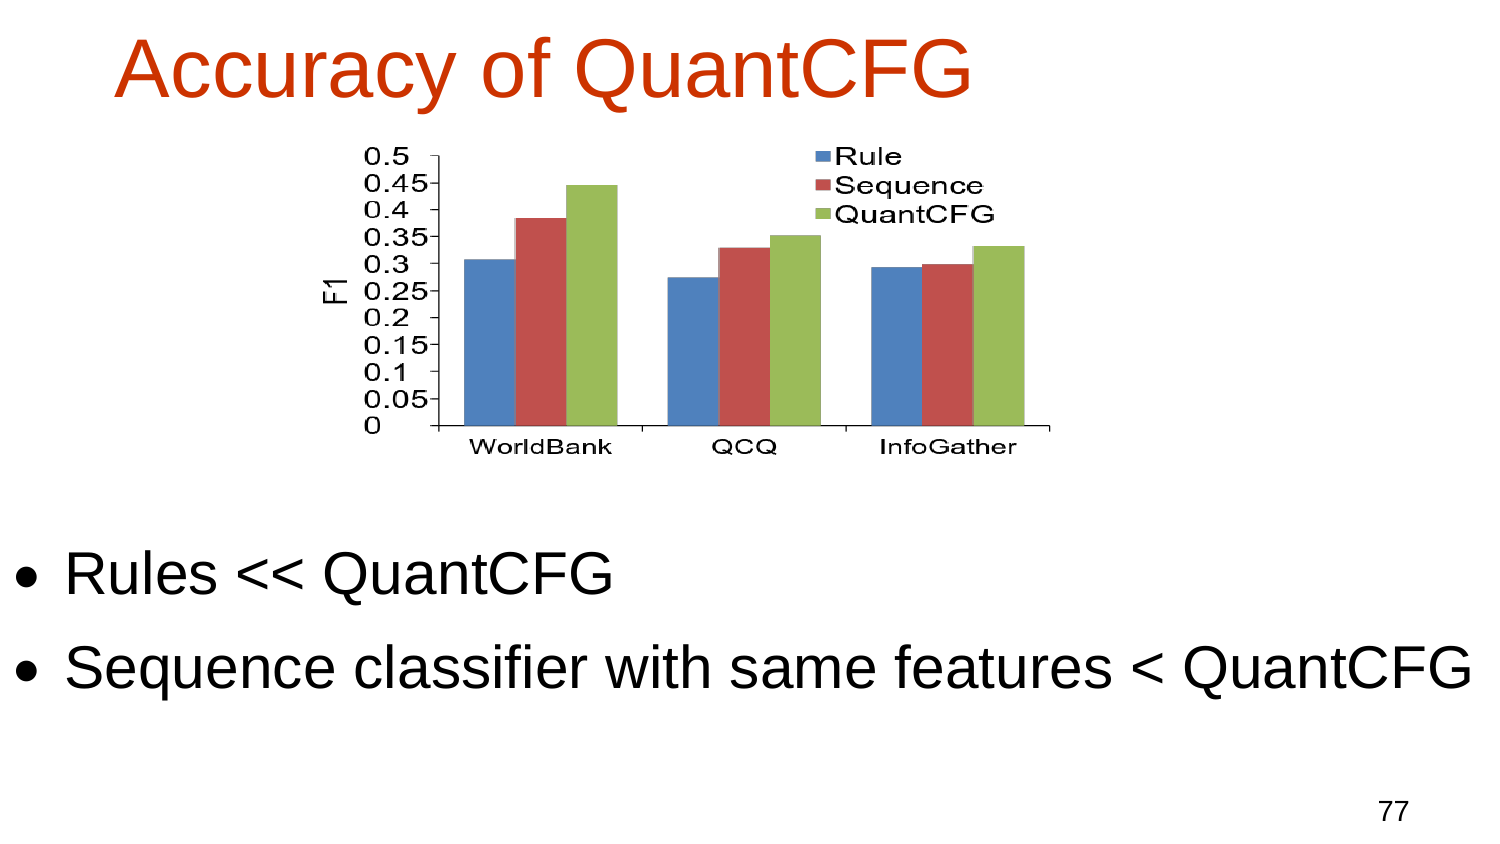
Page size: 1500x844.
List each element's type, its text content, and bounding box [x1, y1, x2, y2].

slide_number 77 [1112, 778, 1425, 835]
picture [312, 140, 1063, 479]
text_box Rules << QuantCFG Sequence classifier with same features < QuantCFG [0, 540, 1500, 805]
title Accuracy of QuantCFG [99, 37, 1441, 122]
